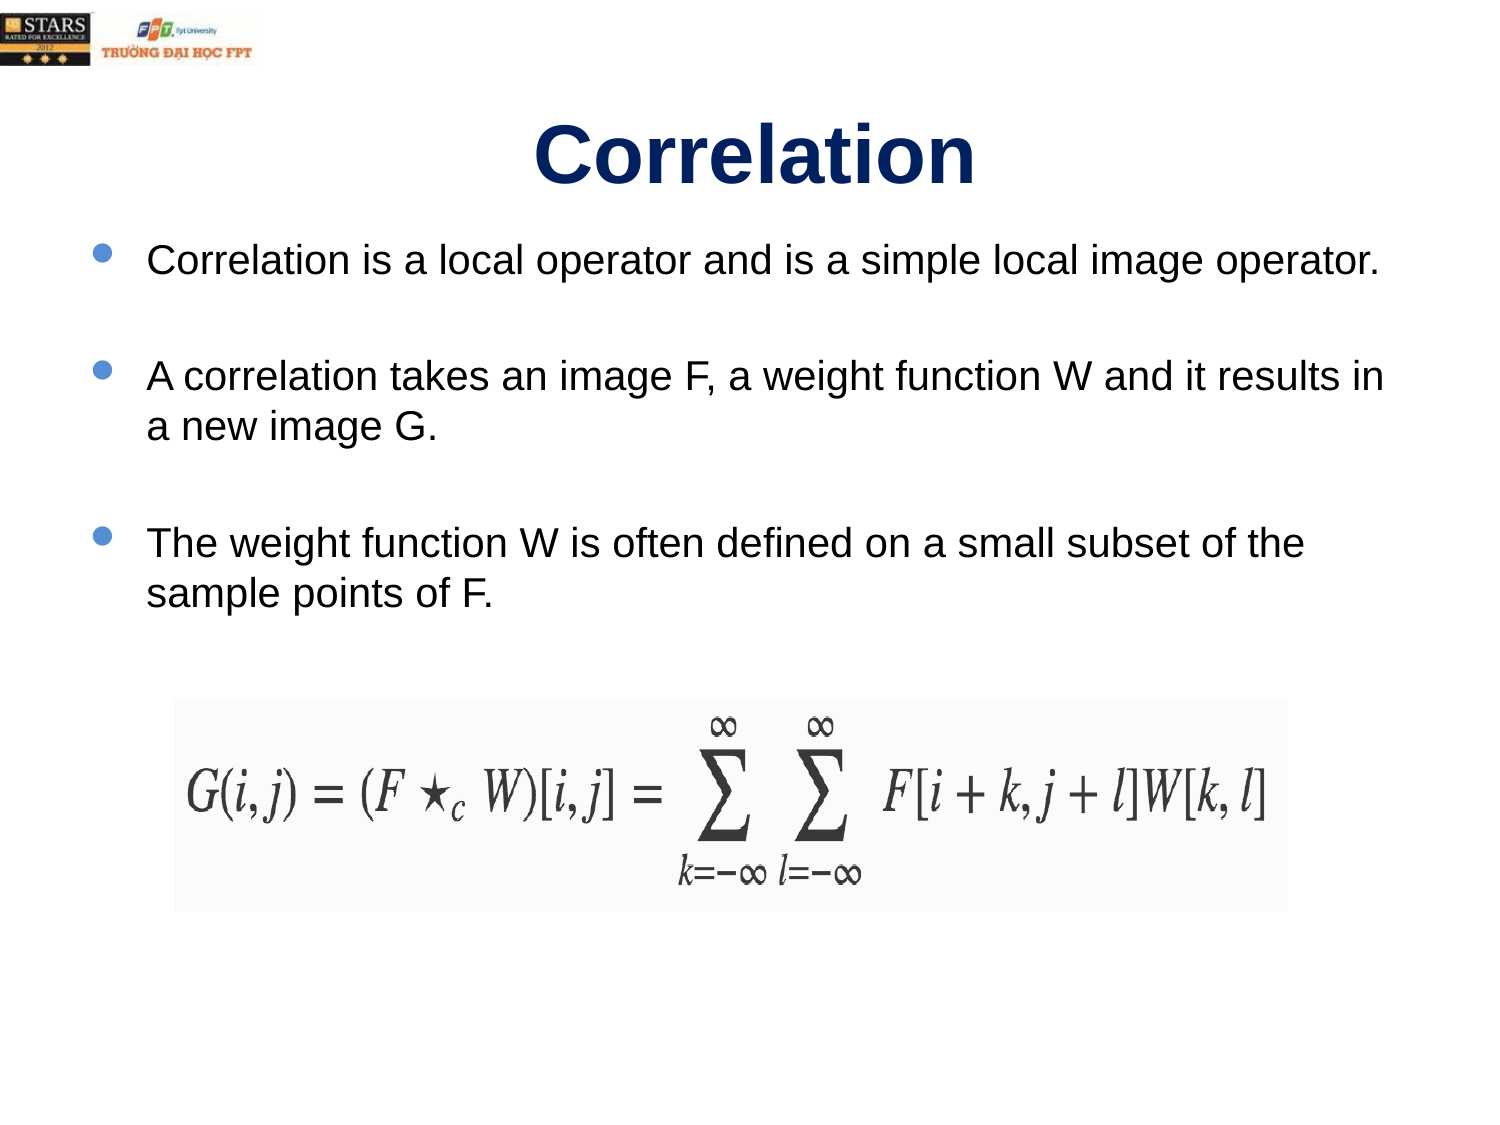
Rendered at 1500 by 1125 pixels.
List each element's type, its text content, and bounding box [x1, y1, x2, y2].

title Correlation [80, 97, 1431, 203]
picture [0, 12, 263, 66]
picture [174, 699, 1288, 913]
list Correlation is a local operator and is a simple local image operator. A correlation takes an image F, a weight function W and it results in a new image G. The weight function W is often defined on a small subset of the sample points of F. [75, 224, 1425, 739]
